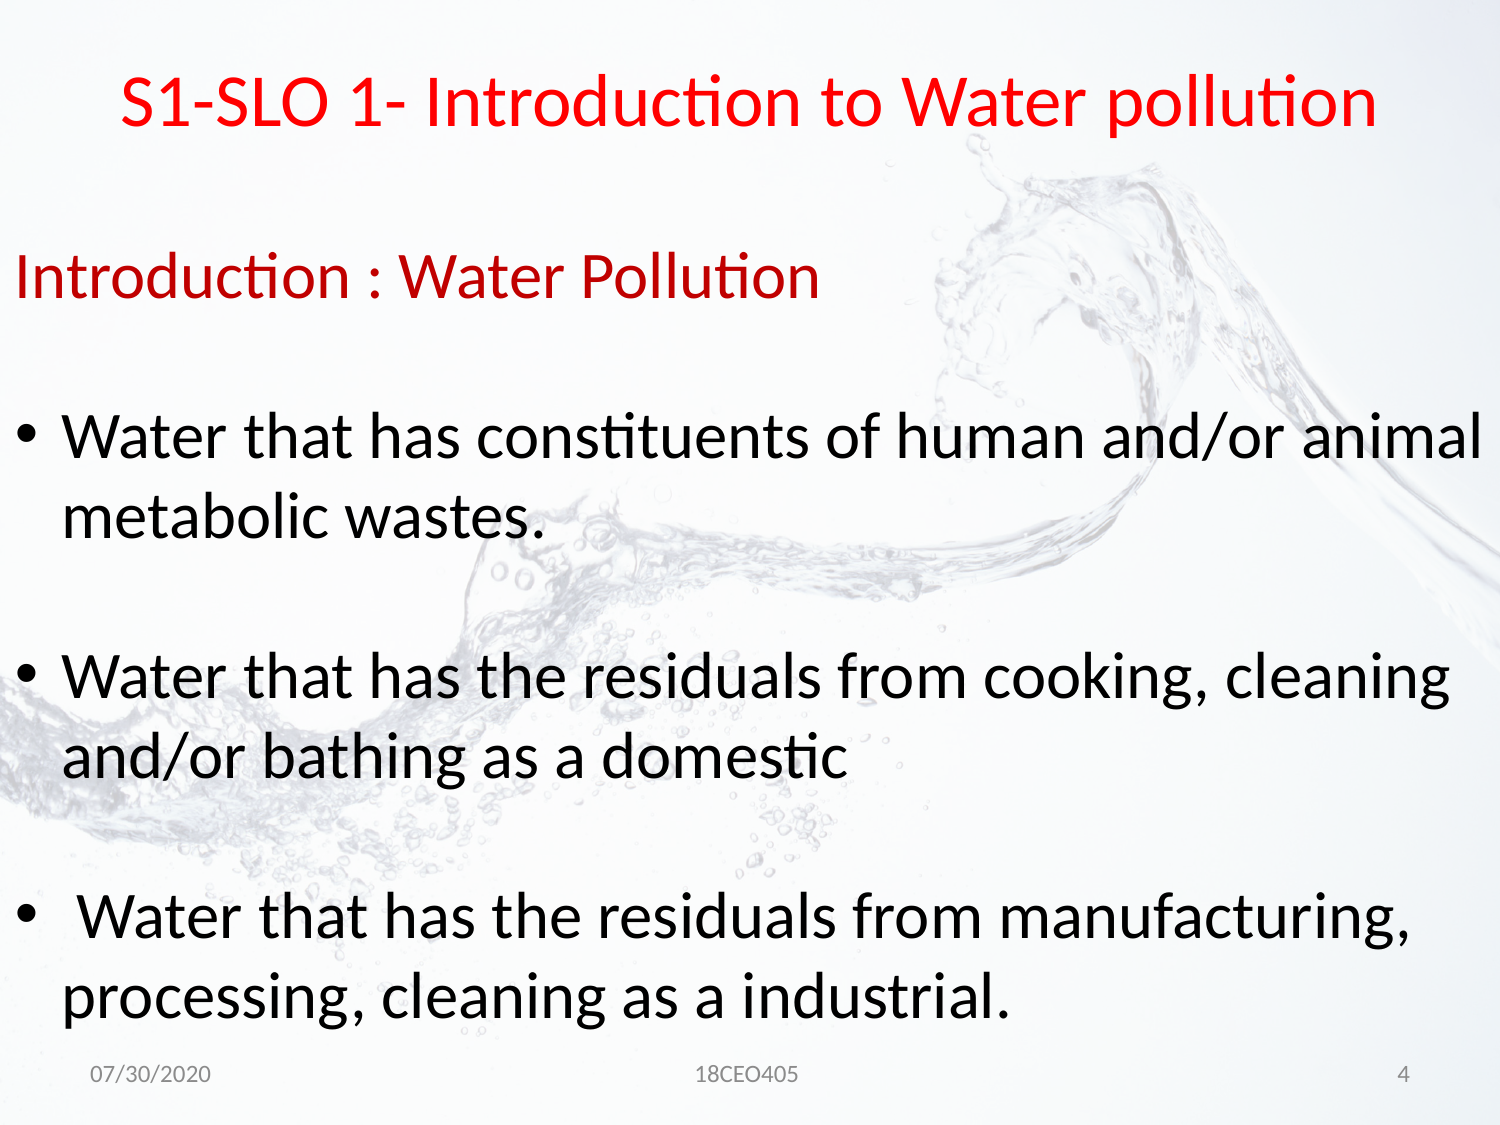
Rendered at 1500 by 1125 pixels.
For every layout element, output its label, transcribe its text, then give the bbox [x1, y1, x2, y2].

text_box Introduction : Water Pollution Water that has constituents of human and/or animal metabolic wastes. Water that has the residuals from cooking, cleaning and/or bathing as a domestic Water that has the residuals from manufacturing, processing, cleaning as a industrial. [0, 224, 1500, 1125]
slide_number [75, 1042, 425, 1103]
footer 18CEO405 [512, 1042, 988, 1103]
slide_number 4 [1074, 1042, 1425, 1103]
title S1-SLO 1- Introduction to Water pollution [0, 3, 1500, 191]
